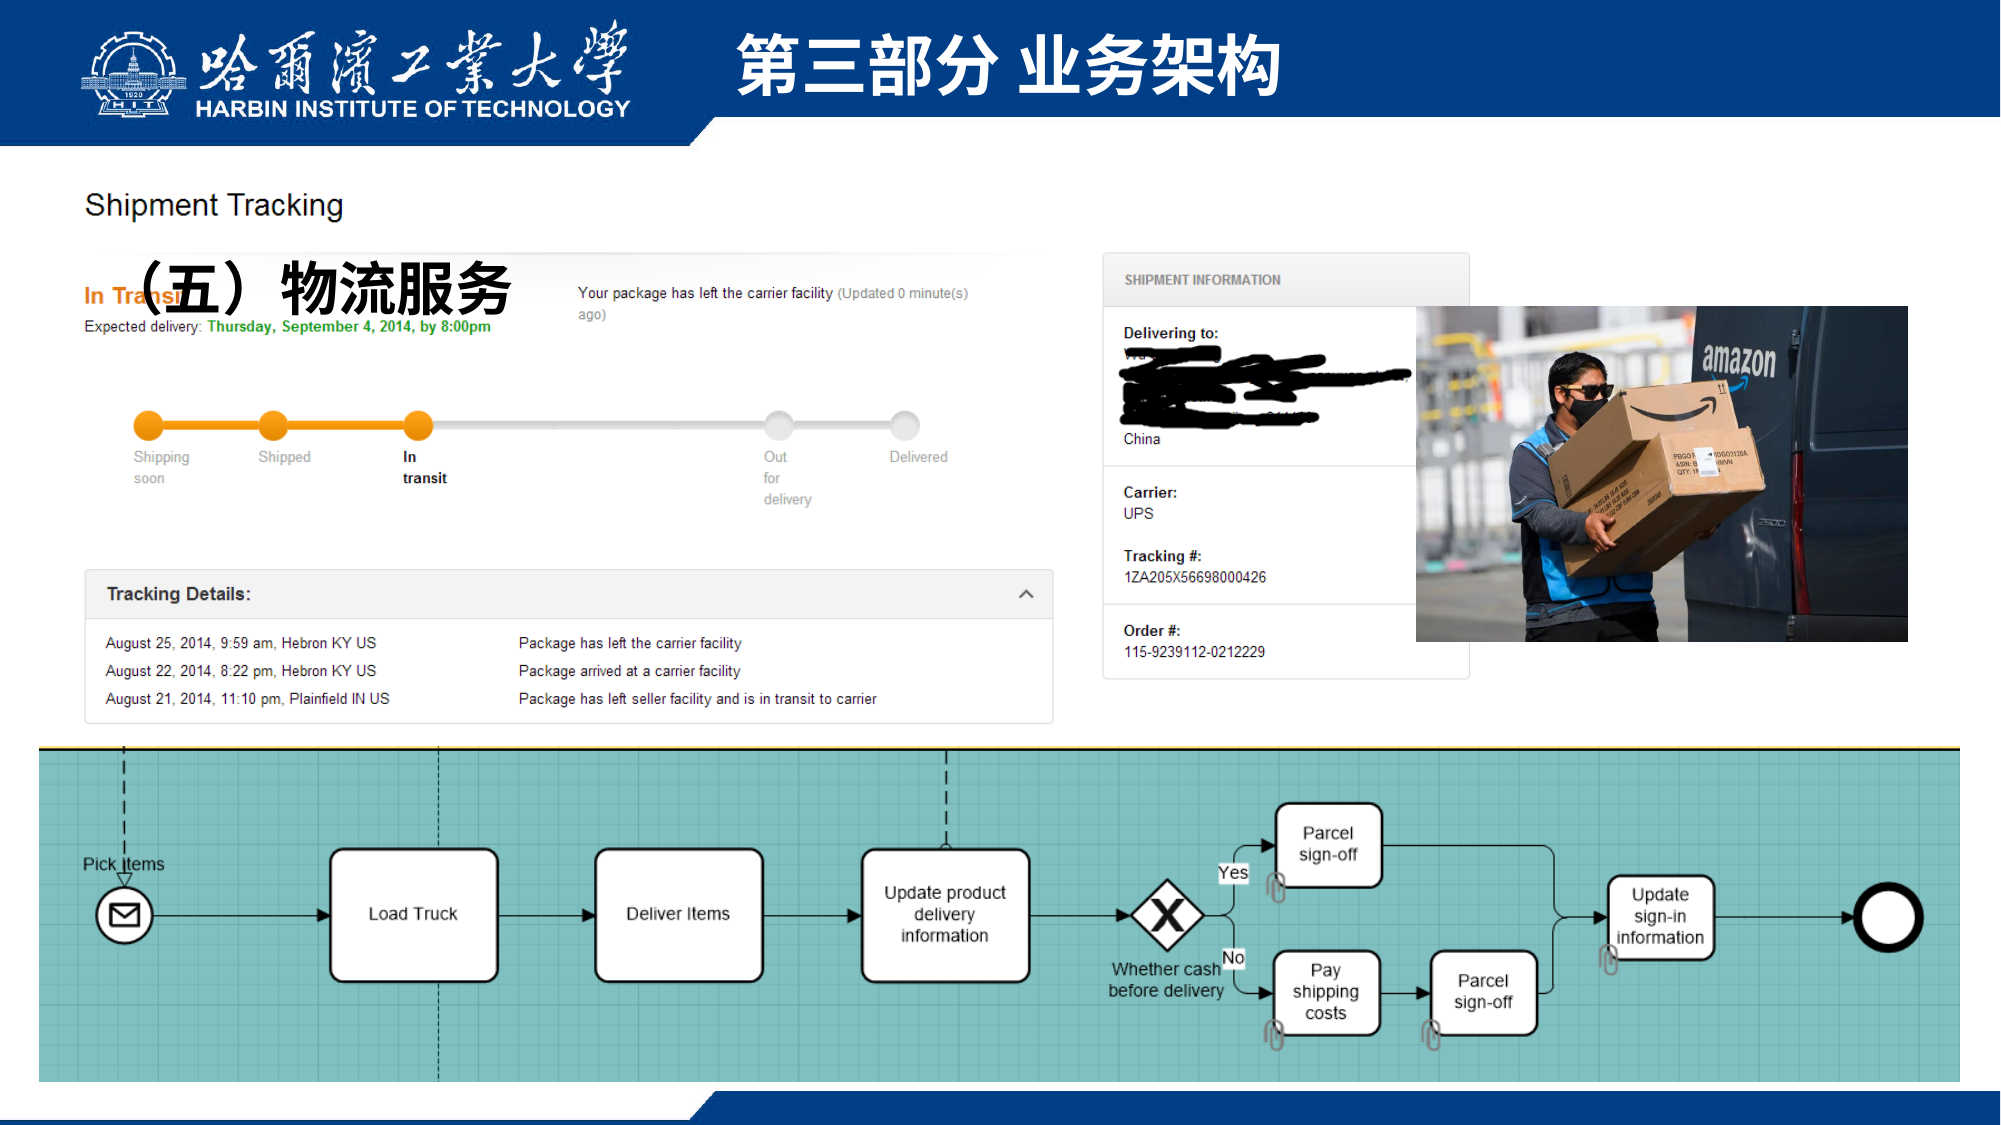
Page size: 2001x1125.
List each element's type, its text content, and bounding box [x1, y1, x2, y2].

picture [0, 0, 2001, 1125]
text_box 第三部分 业务架构 [719, 16, 1720, 112]
